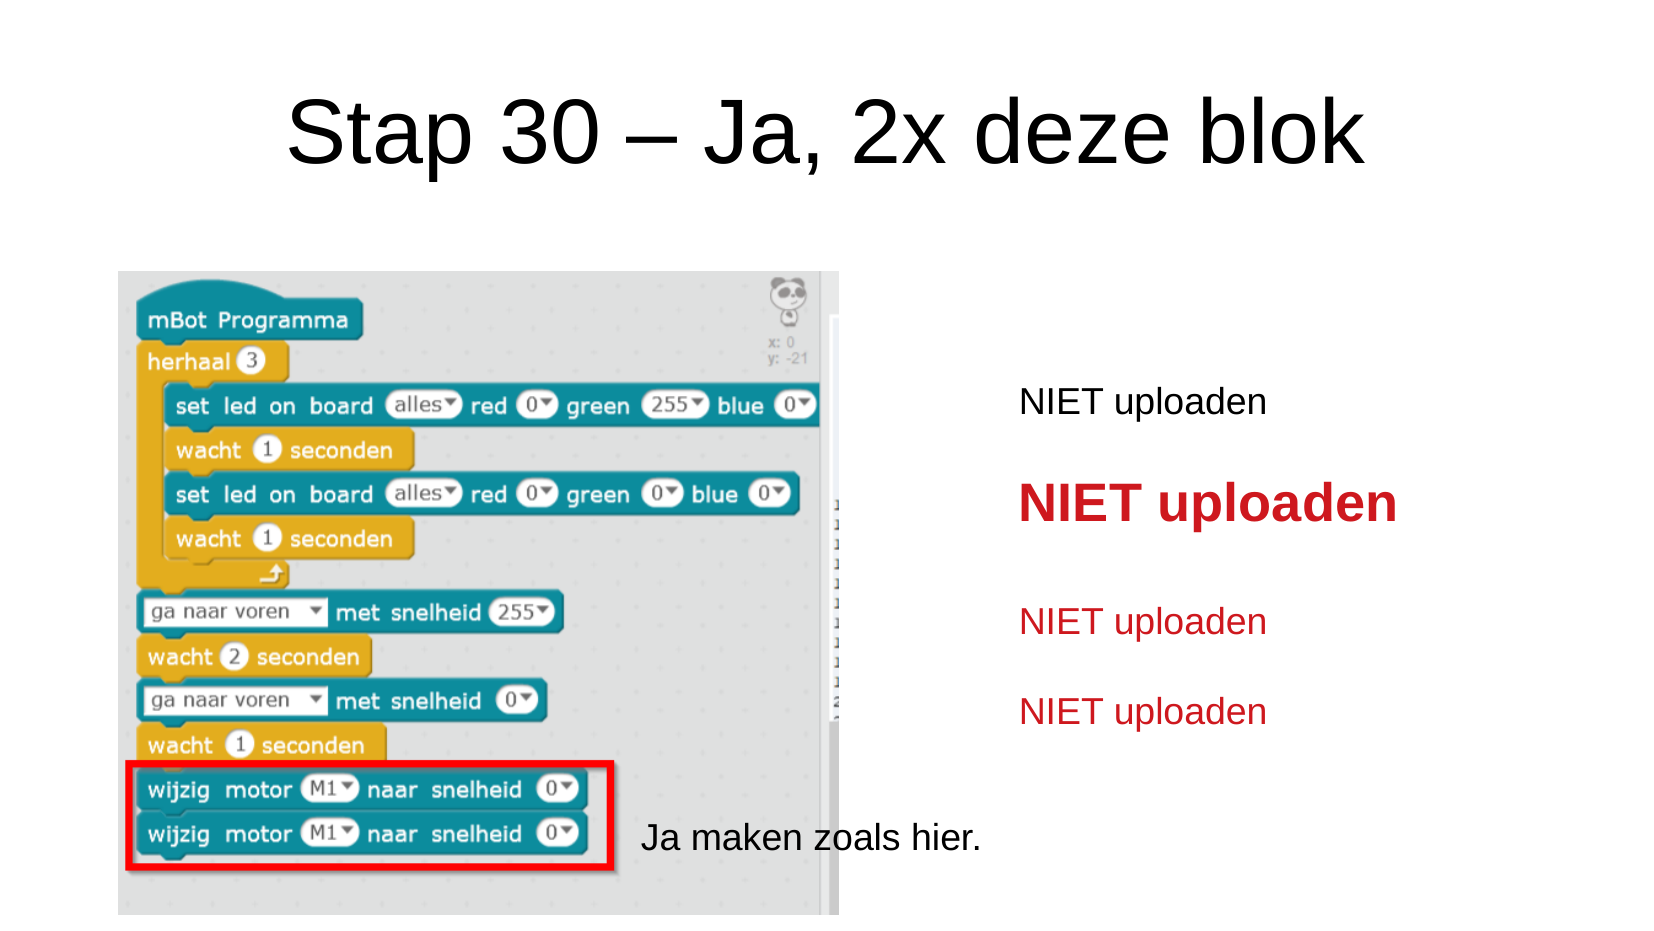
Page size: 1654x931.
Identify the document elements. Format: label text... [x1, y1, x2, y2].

text_box Ja maken zoals hier. [844, 805, 1252, 866]
text_box Stap 30 – Ja, 2x deze blok [82, 49, 1571, 205]
picture [117, 271, 839, 915]
text_box NIET uploaden NIET uploaden NIET uploaden NIET uploaden [1003, 369, 1500, 785]
